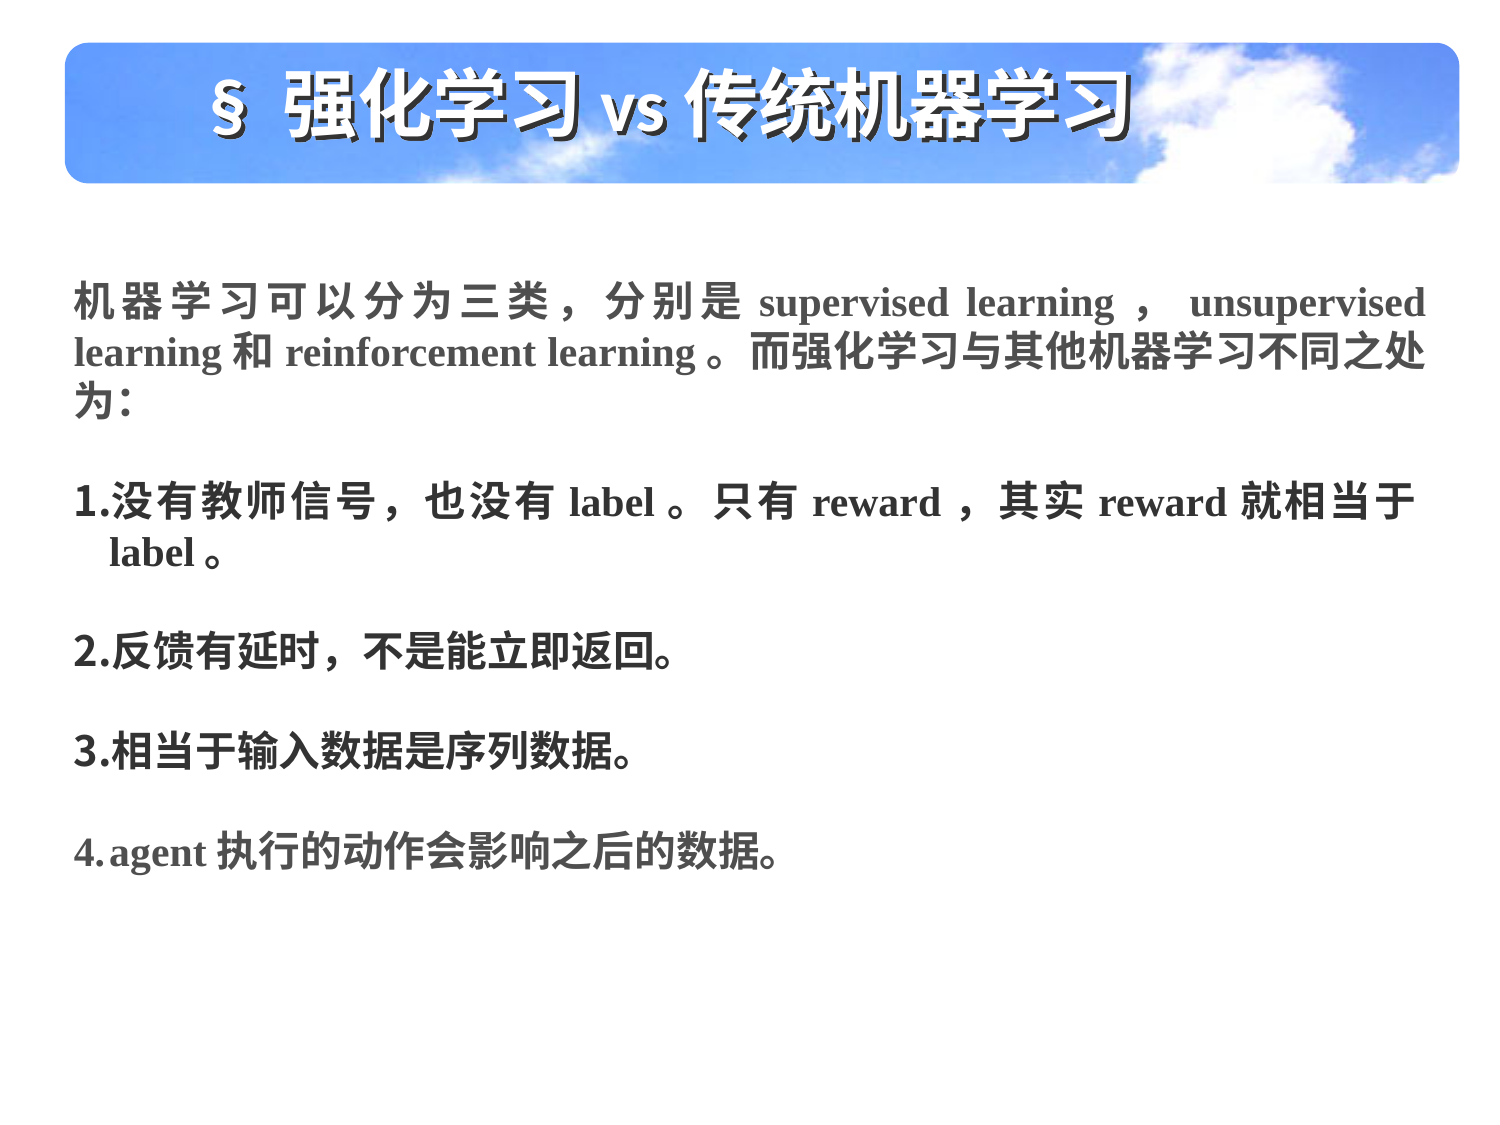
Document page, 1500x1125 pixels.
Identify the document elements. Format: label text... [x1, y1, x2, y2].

text_box 机器学习可以分为三类，分别是supervised learning，unsupervised learning和reinforcement learning。而强化学习与其他机器学习不同之处为： 没有教师信号，也没有label。只有reward，其实reward就相当于label。 反馈有延时，不是能立即返回。 相当于输入数据是序列数据。 agent执行的动作会影响之后的数据。 [58, 267, 1442, 883]
title § 强化学习vs传统机器学习 [194, 42, 1408, 161]
picture [64, 42, 1460, 184]
